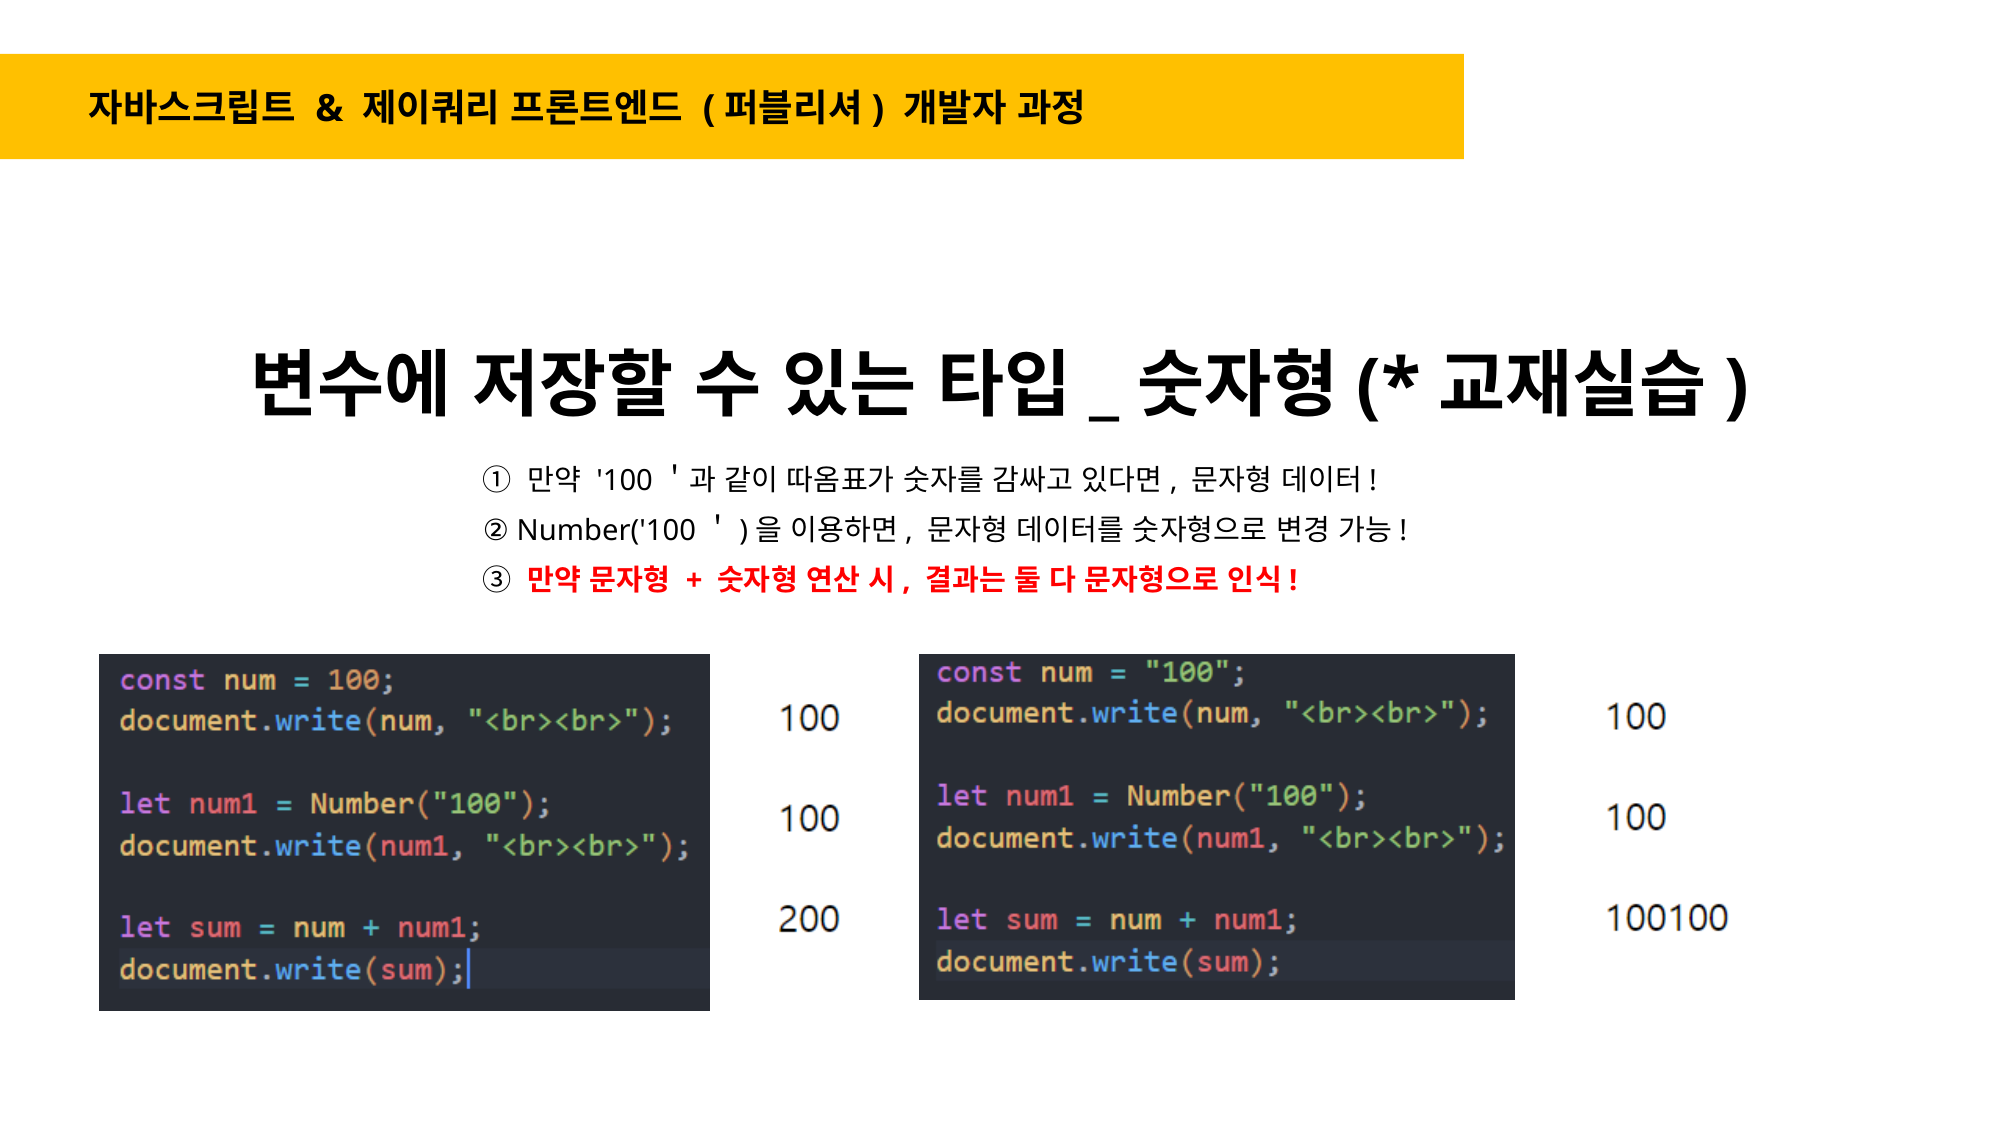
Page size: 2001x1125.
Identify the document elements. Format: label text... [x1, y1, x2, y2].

text_box ③ 만약 문자형 + 숫자형 연산 시, 결과는 둘 다 문자형으로 인식! [468, 553, 1448, 604]
picture [1589, 681, 1743, 950]
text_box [0, 53, 1464, 160]
text_box ② Number('100＇)을 이용하면, 문자형 데이터를 숫자형으로 변경 가능! [468, 503, 1448, 553]
text_box 변수에 저장할 수 있는 타입_숫자형(*교재실습) [185, 330, 1814, 433]
picture [767, 654, 1515, 1000]
picture [99, 654, 710, 1011]
text_box ① 만약 '100＇과 같이 따옴표가 숫자를 감싸고 있다면, 문자형 데이터! [468, 453, 1532, 504]
